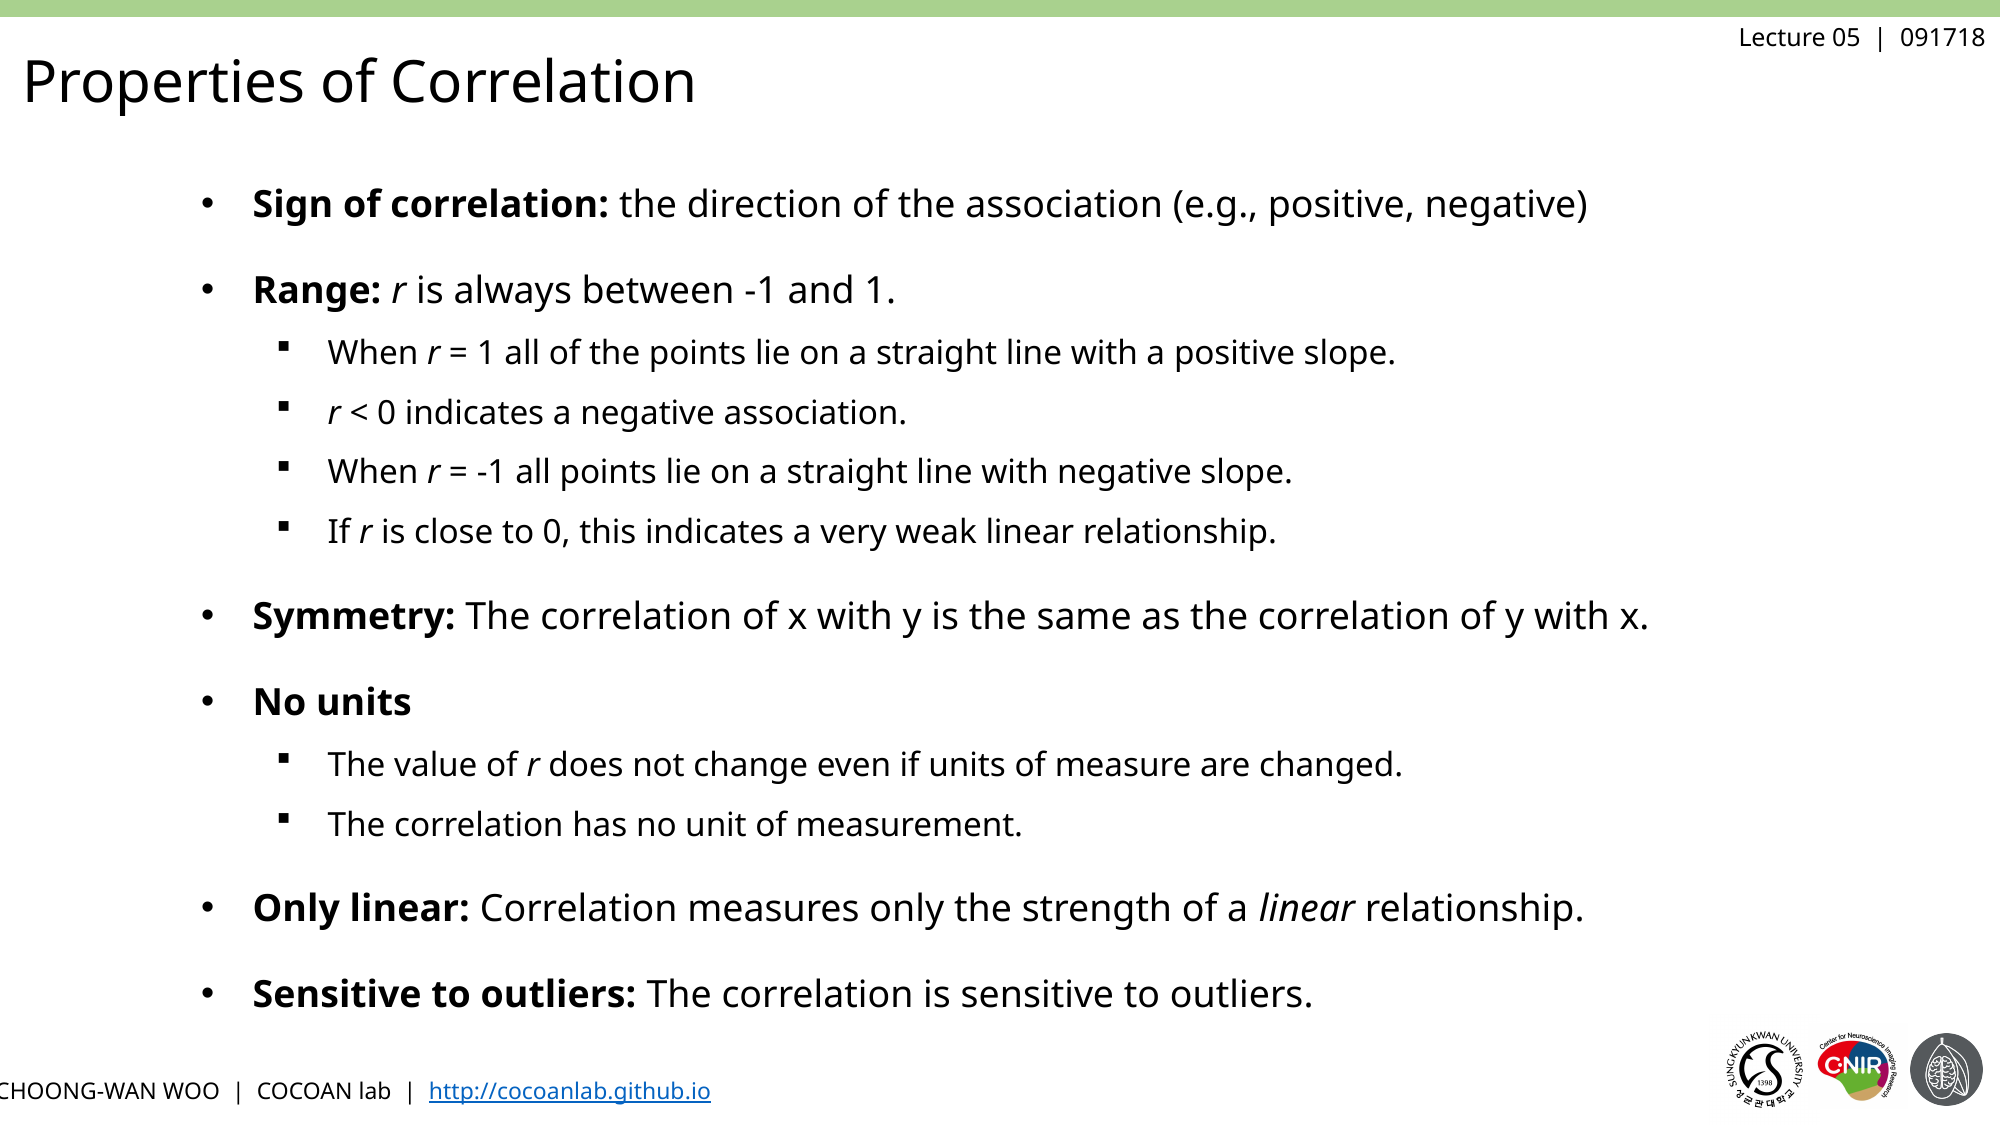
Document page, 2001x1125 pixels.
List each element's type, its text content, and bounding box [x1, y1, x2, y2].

text_box Sign of correlation: the direction of the association (e.g., positive, negative) Range: r is always between -1 and 1. When r = 1 all of the points lie on a straight line with a positive slope. r < 0 indicates a negative association. When r = -1 all points lie on a straight line with negative slope. If r is close to 0, this indicates a very weak linear relationship. Symmetry: The correlation of x with y is the same as the correlation of y with x. No units The value of r does not change even if units of measure are changed. The correlation has no unit of measurement. Only linear: Correlation measures only the strength of a linear relationship. Sensitive to outliers: The correlation is sensitive to outliers. [186, 149, 1908, 1023]
text_box CHOONG-WAN WOO | COCOAN lab | http://cocoanlab.github.io [0, 1069, 727, 1116]
text_box Lecture 05 | 091718 [1623, 13, 2000, 59]
text_box Properties of Correlation [7, 36, 713, 122]
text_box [1709, 1014, 1983, 1125]
text_box [0, 0, 2000, 18]
